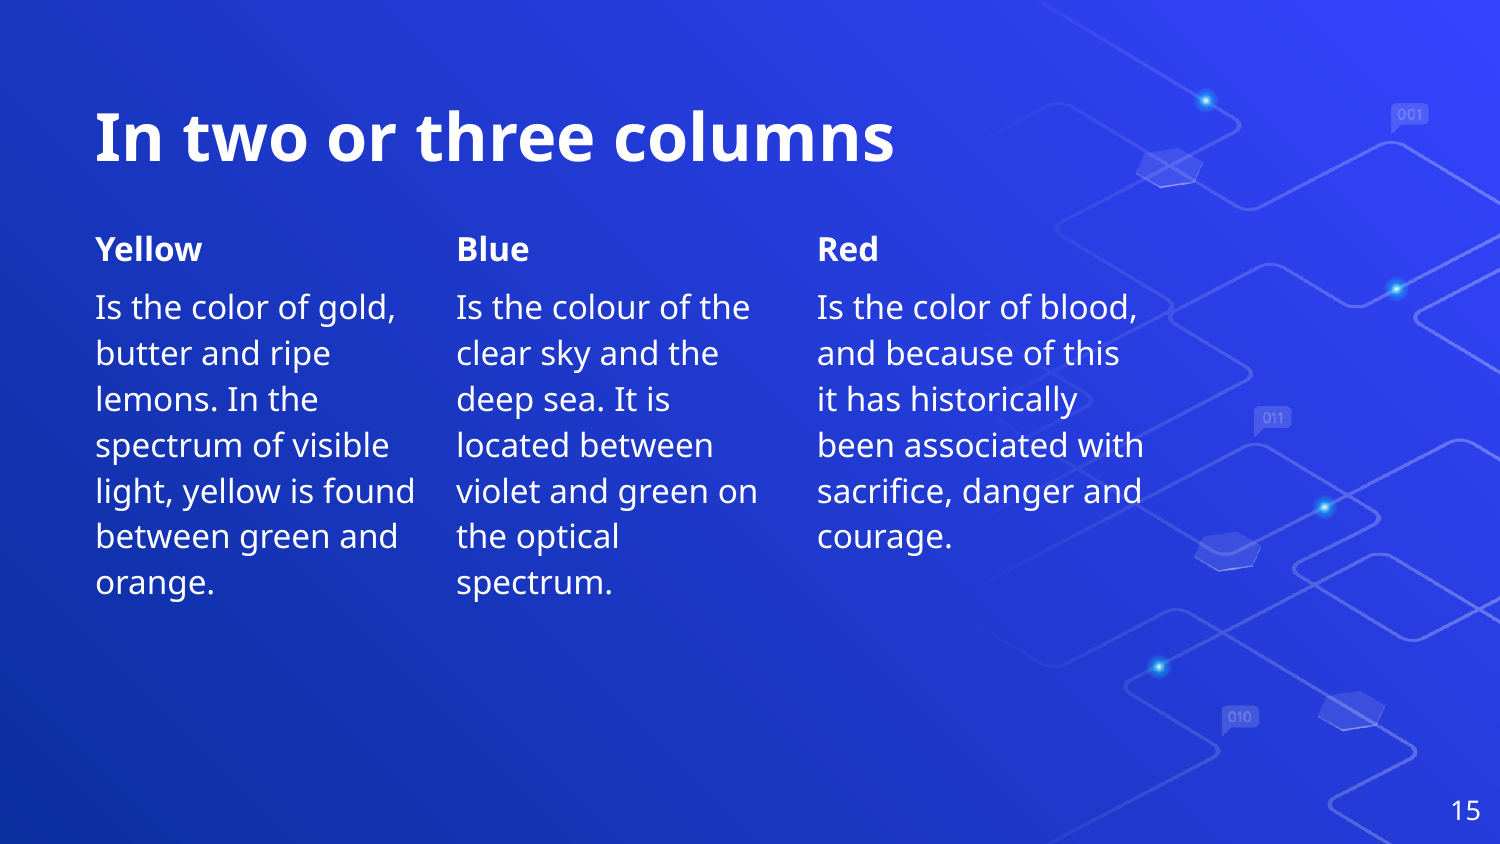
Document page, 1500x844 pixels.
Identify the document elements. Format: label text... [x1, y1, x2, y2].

list Yellow Is the color of gold, butter and ripe lemons. In the spectrum of visible light, yellow is found between green and orange. [95, 221, 425, 748]
title In two or three columns [95, 33, 1146, 175]
slide_number 15 [1391, 779, 1482, 844]
list Blue Is the colour of the clear sky and the deep sea. It is located between violet and green on the optical spectrum. [456, 221, 786, 748]
picture [0, 0, 1500, 844]
list Red Is the color of blood, and because of this it has historically been associated with sacrifice, danger and courage. [816, 221, 1146, 748]
